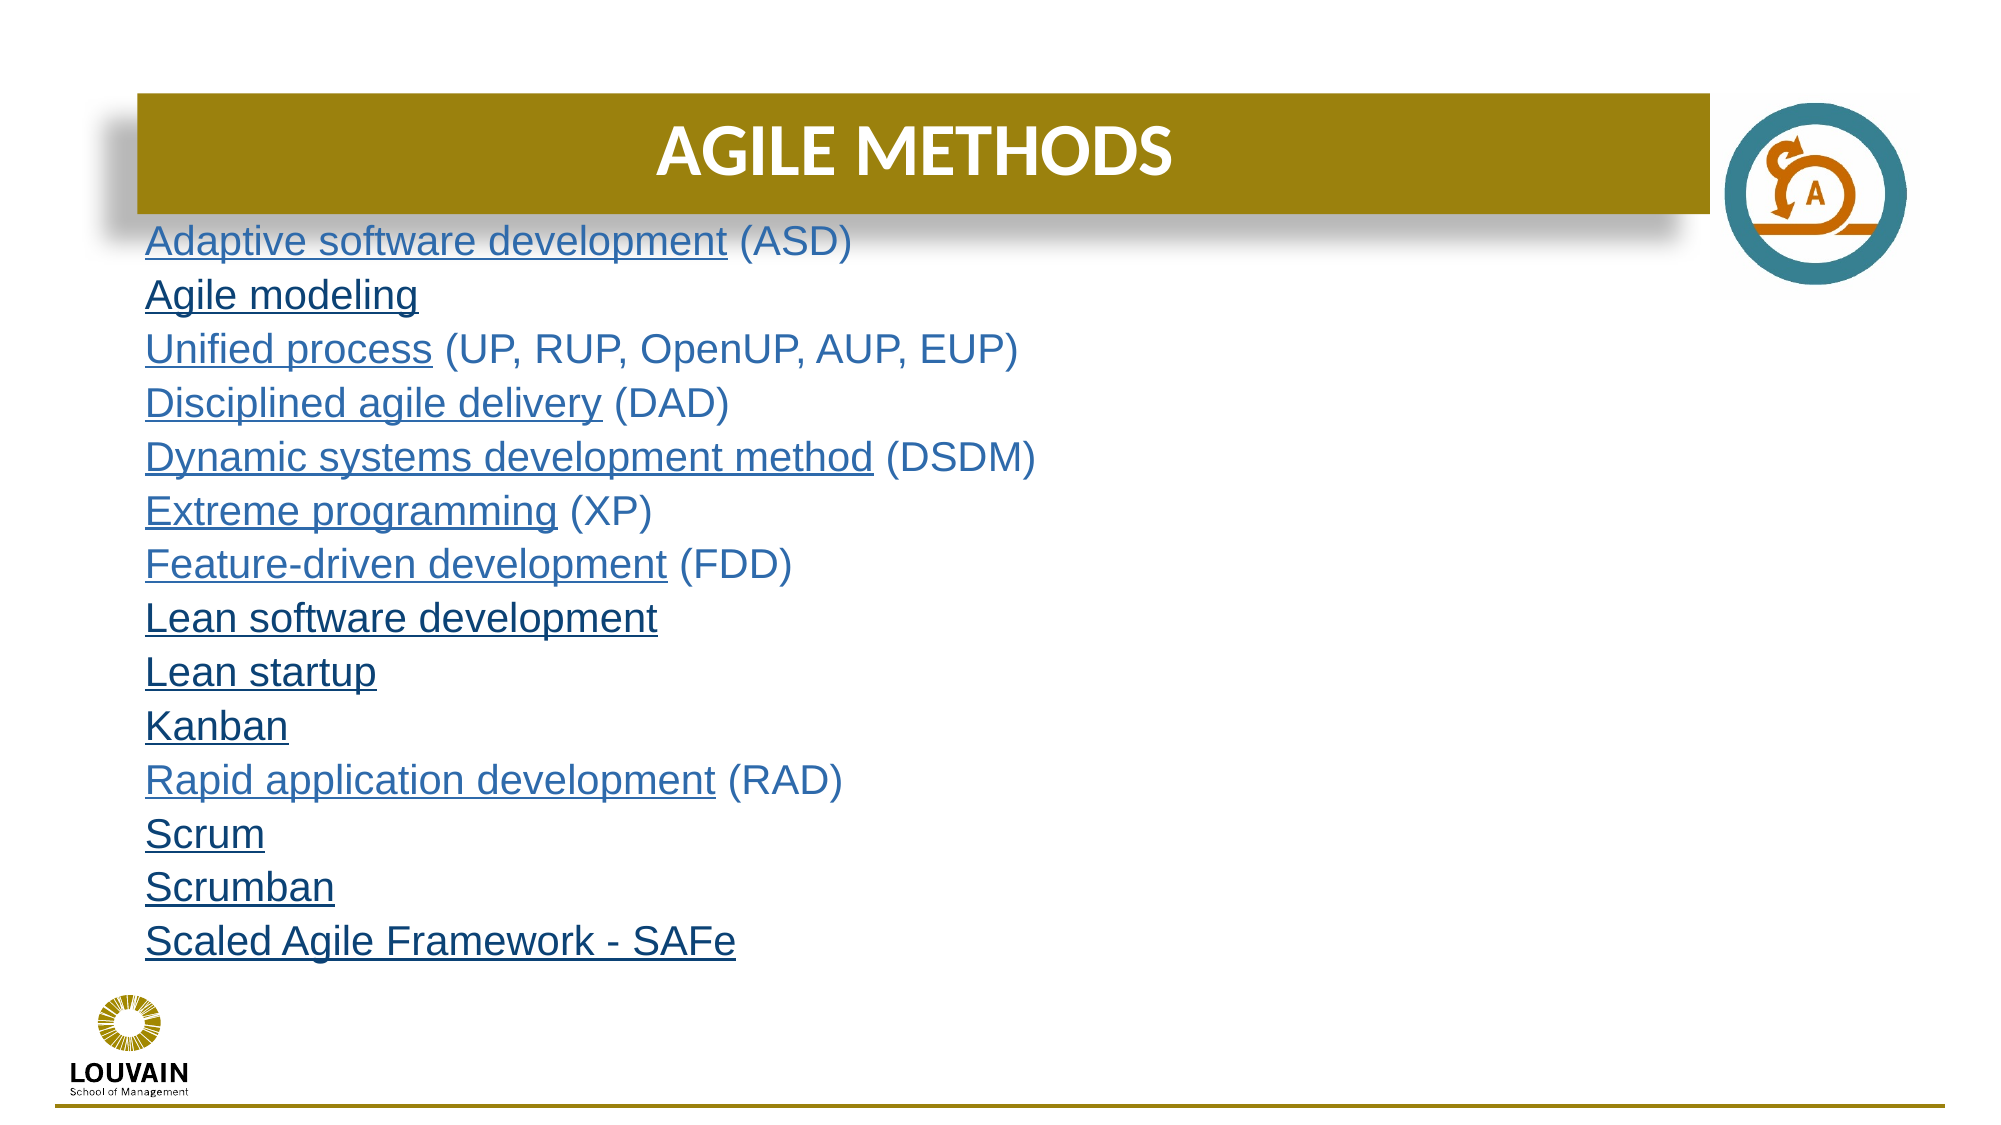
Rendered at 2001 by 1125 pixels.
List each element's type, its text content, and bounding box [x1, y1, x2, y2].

table_cell Dynamic systems development method (DSDM) [137, 430, 1295, 483]
table_cell Agile modeling [137, 268, 1295, 322]
table_cell Kanban [137, 699, 1295, 753]
table_cell Extreme programming (XP) [137, 483, 1295, 537]
title AGILE METHODS [137, 93, 1708, 215]
table_cell Scrumban [137, 860, 1295, 914]
picture [1710, 93, 1920, 300]
table_cell Rapid application development (RAD) [137, 753, 1295, 807]
table_cell Scrum [137, 807, 1295, 860]
table_header Adaptive software development (ASD) [137, 214, 1295, 268]
table_cell Disciplined agile delivery (DAD) [137, 376, 1295, 430]
table_cell Feature-driven development (FDD) [137, 537, 1295, 591]
table_cell Scaled Agile Framework - SAFe [137, 914, 1295, 968]
table_cell Unified process (UP, RUP, OpenUP, AUP, EUP) [137, 322, 1295, 376]
table_cell Lean software development [137, 591, 1295, 645]
table_cell Lean startup [137, 645, 1295, 699]
